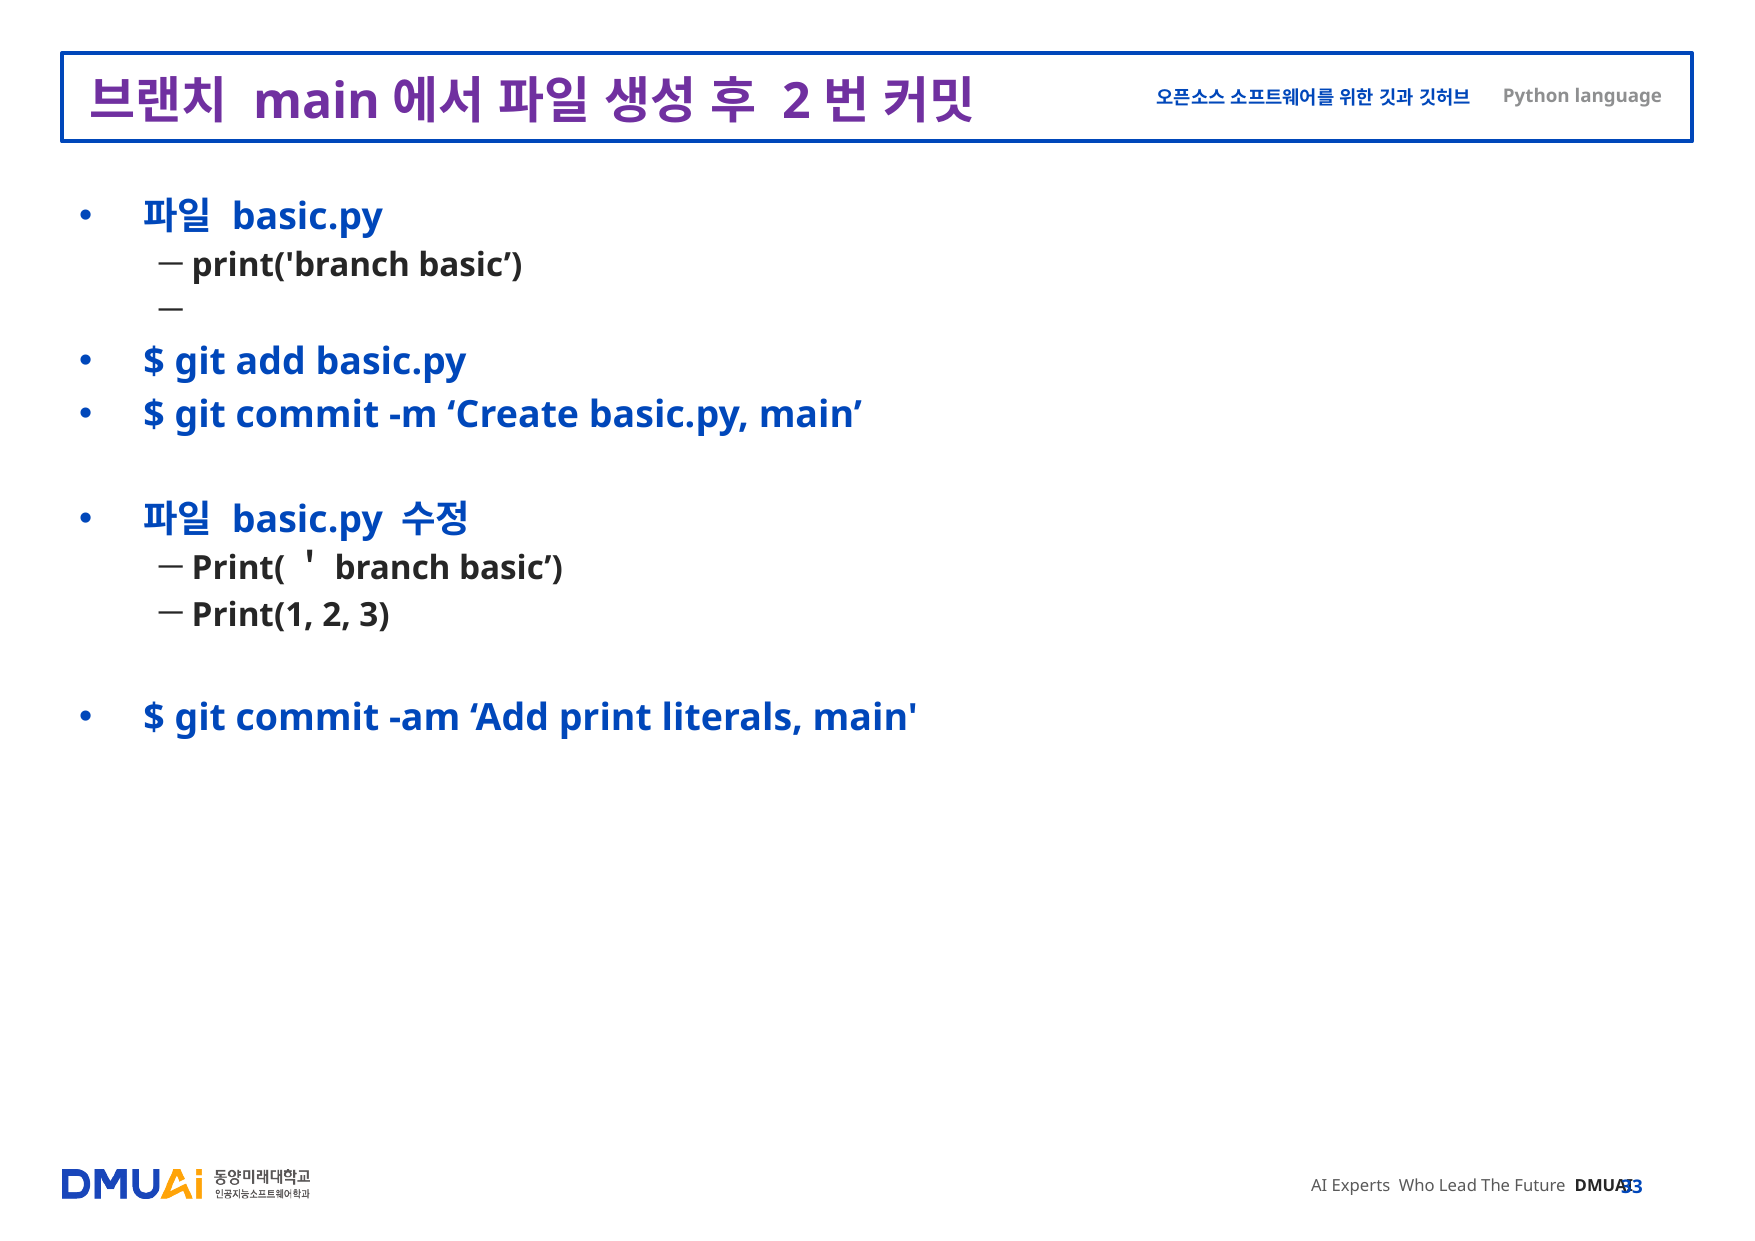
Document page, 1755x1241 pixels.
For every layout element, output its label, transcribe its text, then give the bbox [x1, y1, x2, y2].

picture [62, 1169, 310, 1199]
title 브랜치 main에서 파일 생성 후 2번 커밋 [72, 69, 1055, 128]
list 파일 basic.py print('branch basic’) $ git add basic.py $ git commit -m ‘Create basic.py, main’ 파일 basic.py 수정 Print(＇branch basic’) Print(1, 2, 3) $ git commit -am ‘Add print literals, main' [62, 183, 1681, 1140]
